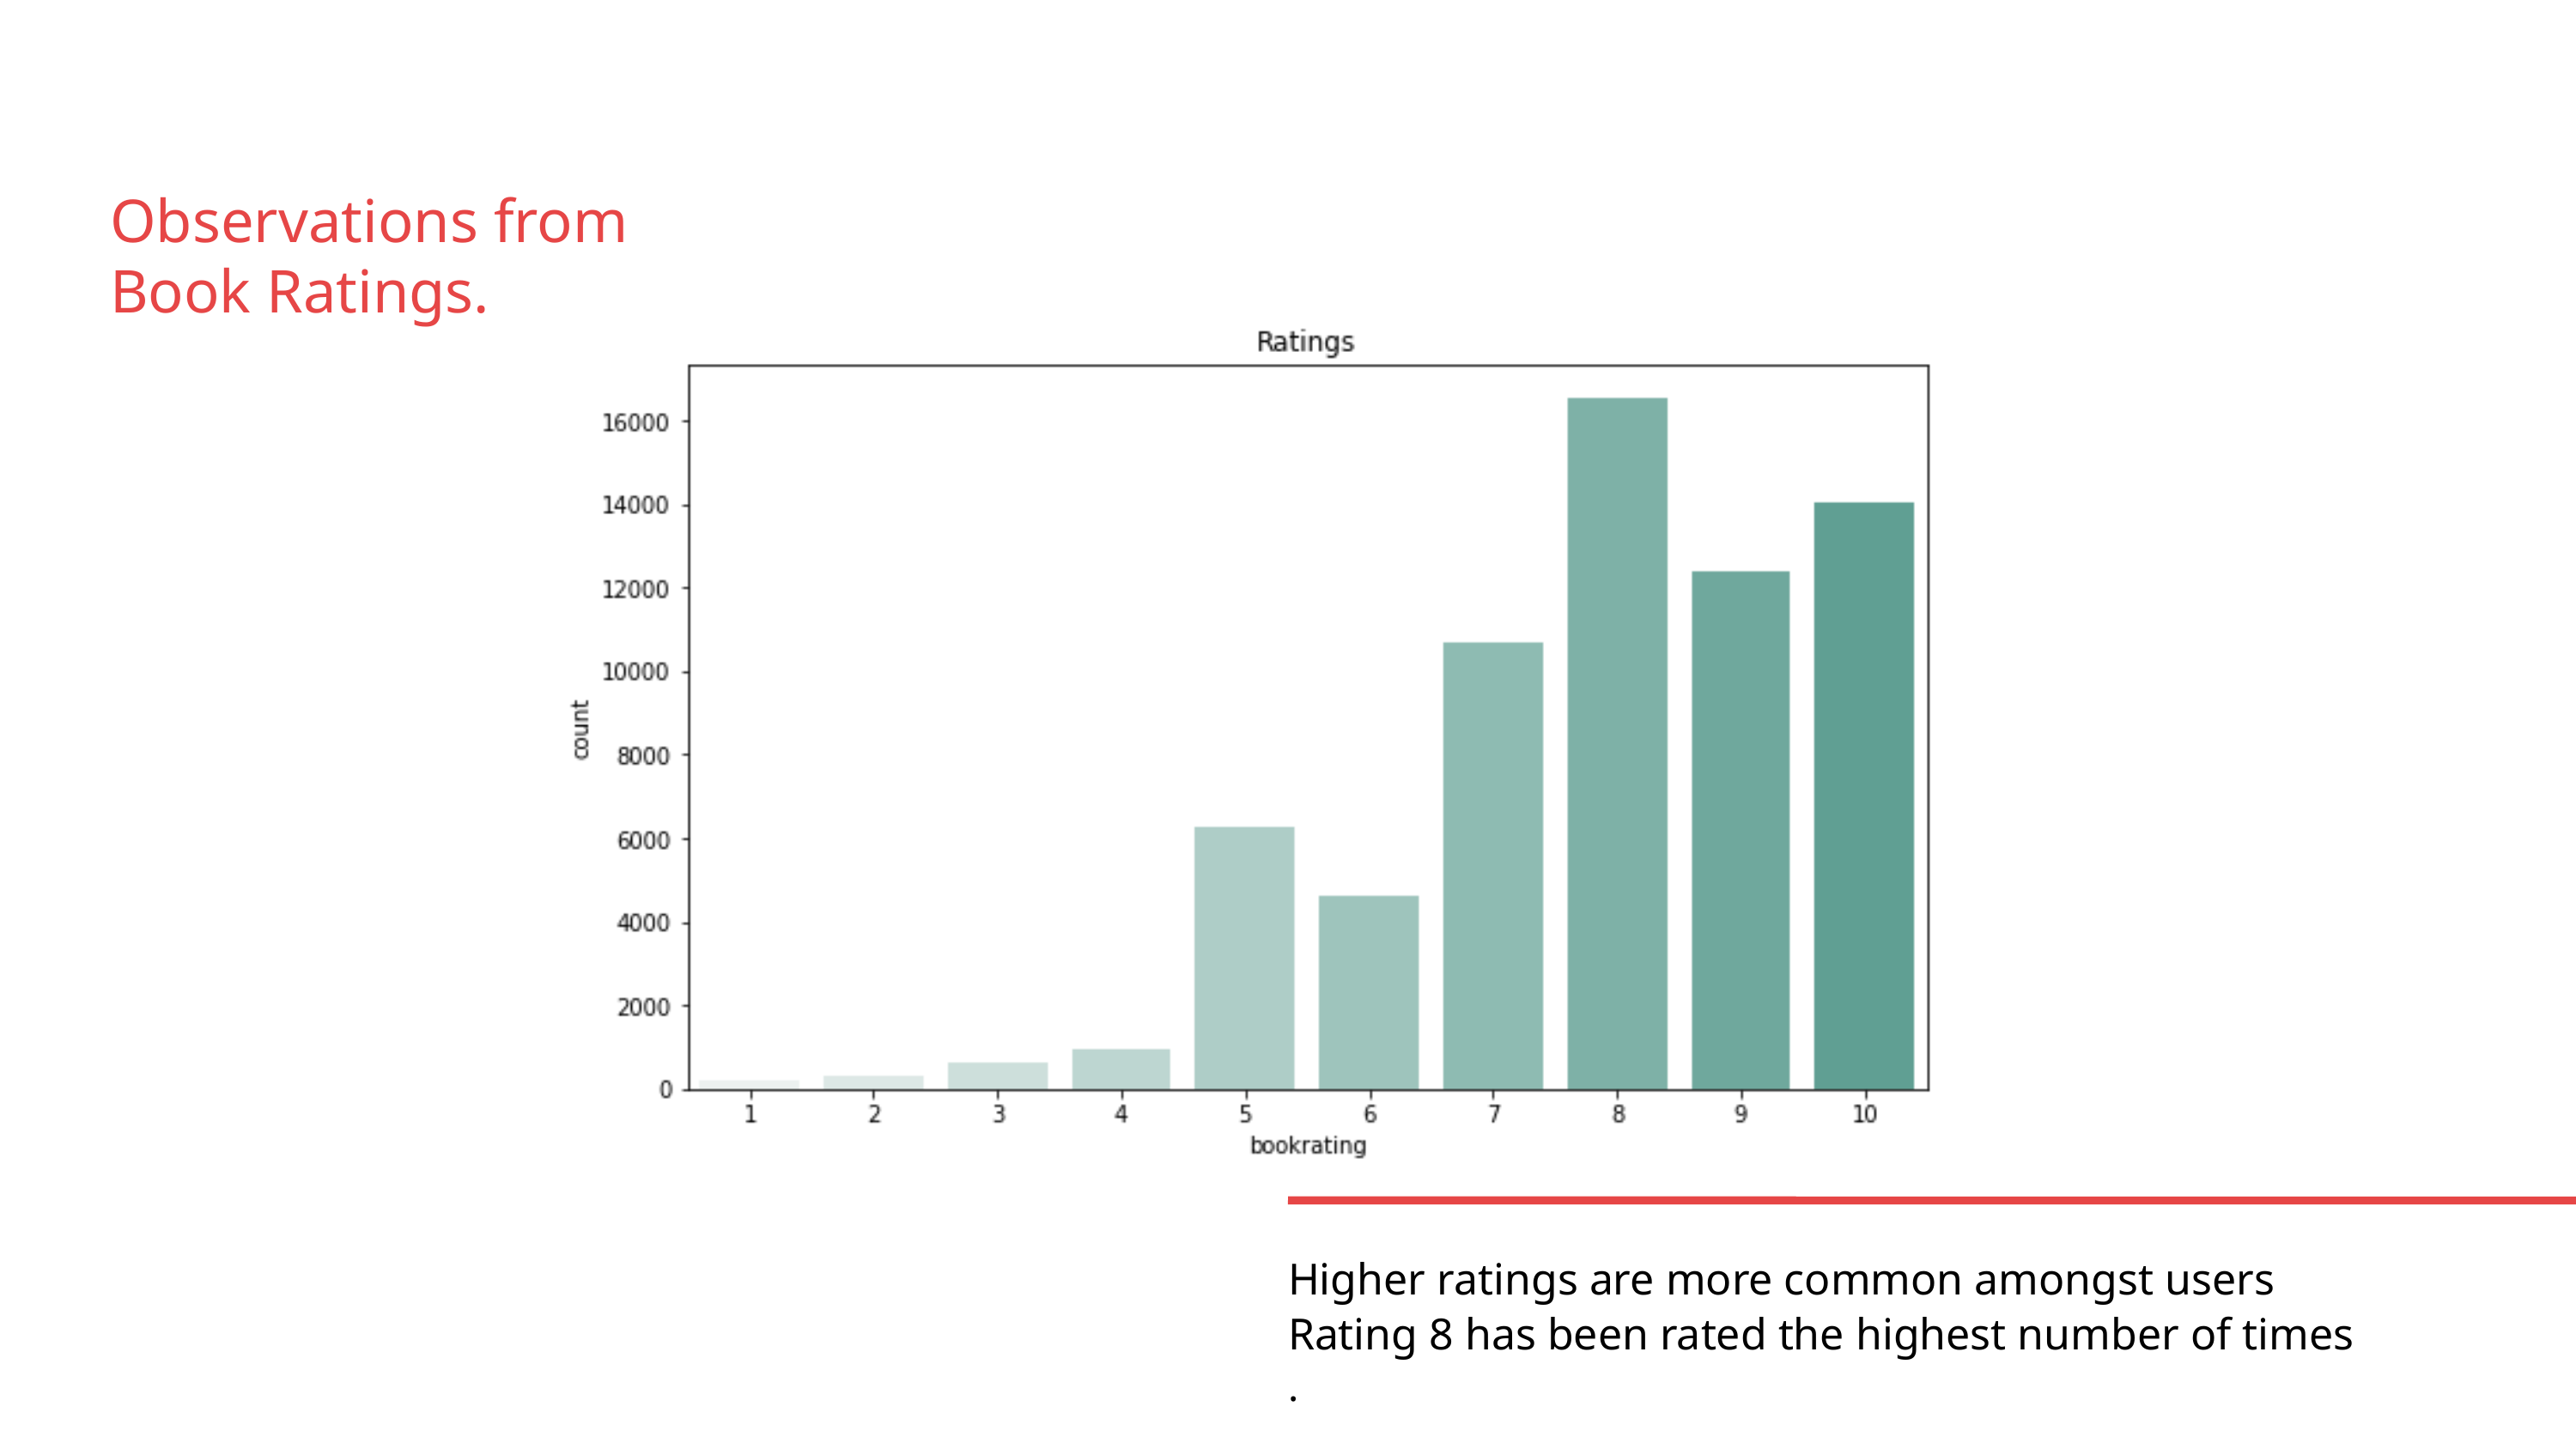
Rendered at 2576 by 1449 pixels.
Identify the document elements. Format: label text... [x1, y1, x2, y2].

text_box Higher ratings are more common amongst users Rating 8 has been rated the highest number of times . [1288, 1247, 2576, 1410]
picture [555, 314, 1941, 1174]
text_box Observations from Book Ratings. [110, 183, 713, 325]
